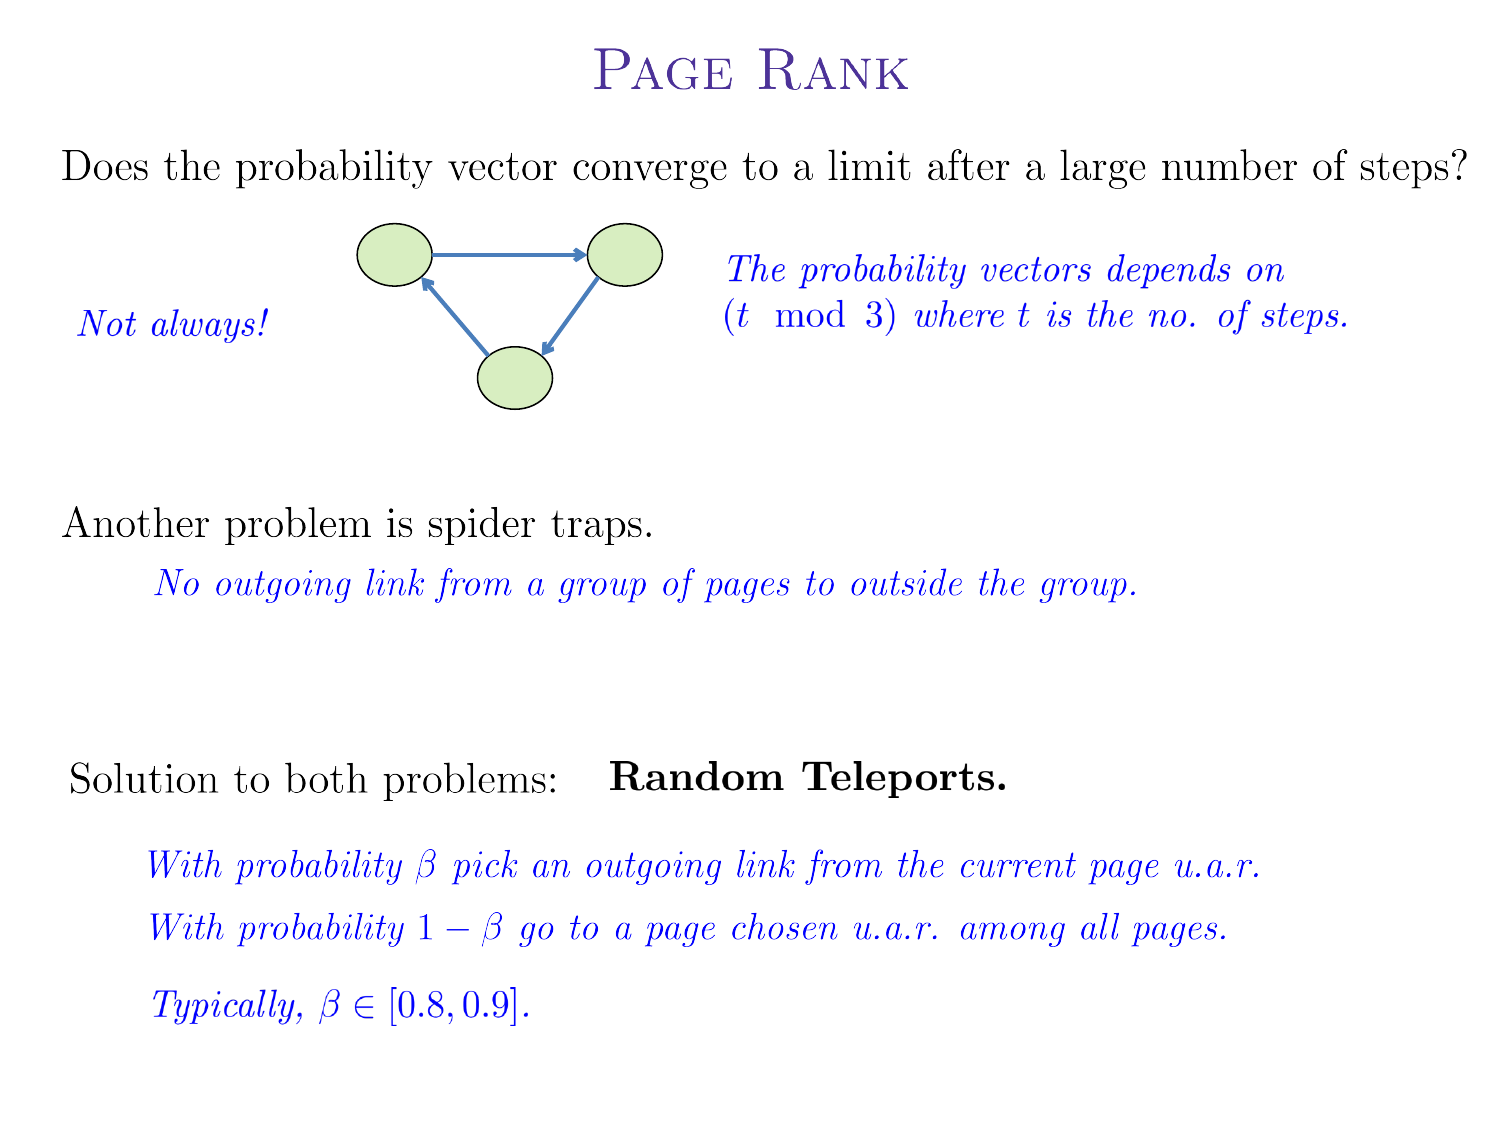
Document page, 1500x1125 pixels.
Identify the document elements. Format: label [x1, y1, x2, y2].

picture [149, 912, 1226, 948]
picture [724, 254, 1347, 336]
picture [76, 308, 268, 344]
picture [147, 849, 1258, 885]
picture [610, 761, 1006, 799]
picture [71, 762, 555, 801]
picture [62, 506, 651, 545]
picture [62, 149, 1468, 189]
text_box [356, 223, 663, 410]
picture [153, 568, 1136, 604]
picture [152, 987, 528, 1026]
picture [594, 47, 908, 90]
